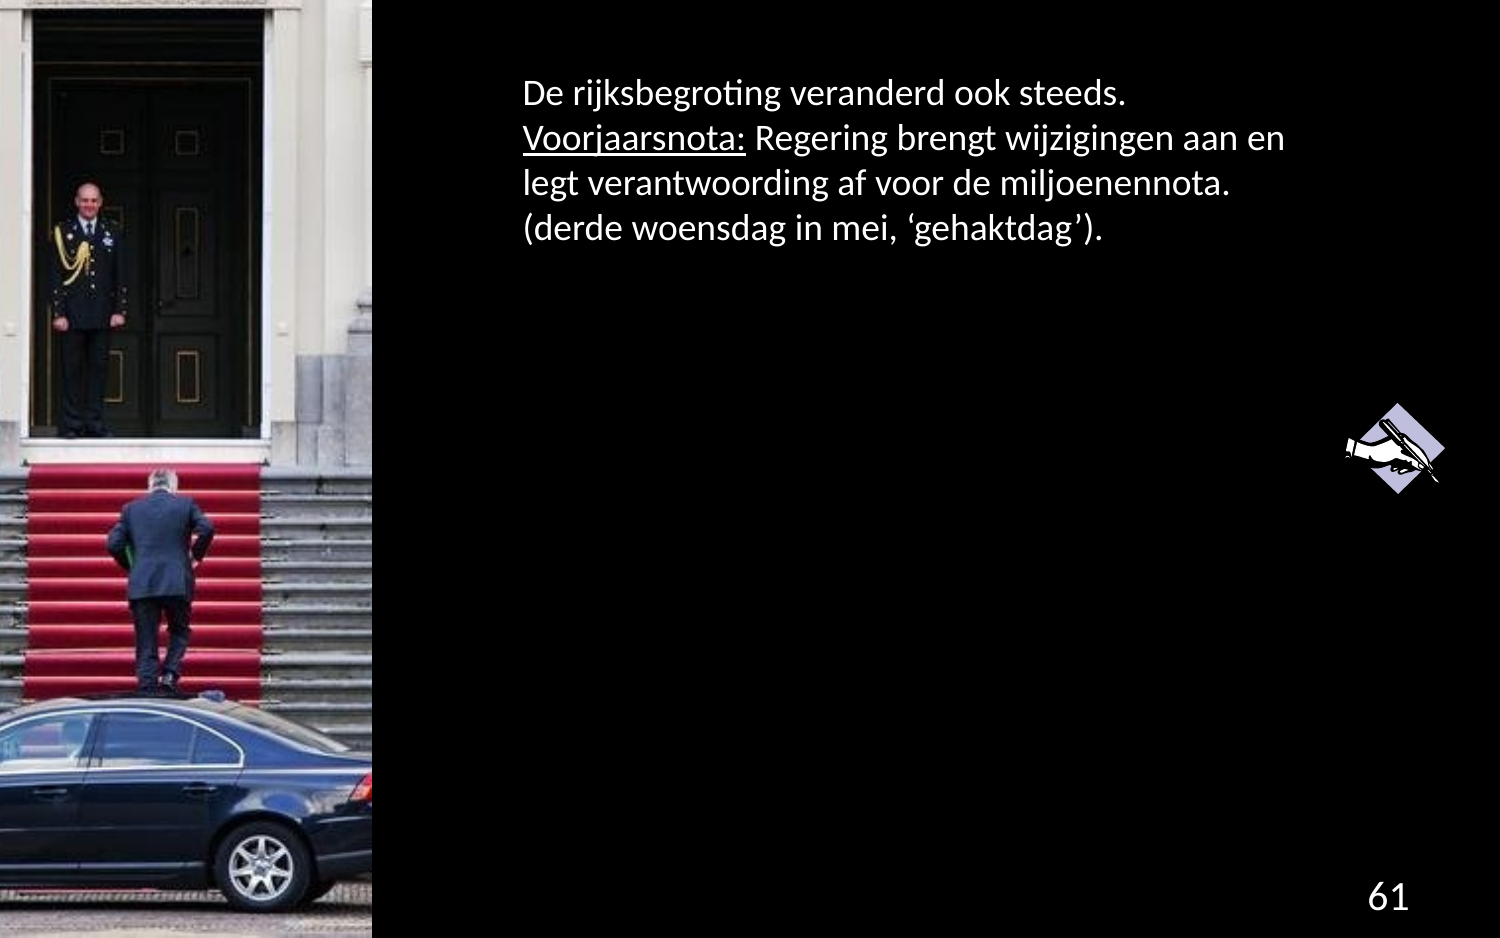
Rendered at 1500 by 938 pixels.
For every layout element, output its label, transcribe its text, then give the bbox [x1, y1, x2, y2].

picture [0, 0, 372, 938]
slide_number 61 [1074, 868, 1425, 919]
picture [1340, 396, 1452, 501]
text_box De rijksbegroting veranderd ook steeds. Voorjaarsnota: Regering brengt wijzigingen aan en legt verantwoording af voor de miljoenennota. (derde woensdag in mei, ‘gehaktdag’). [507, 15, 1350, 346]
